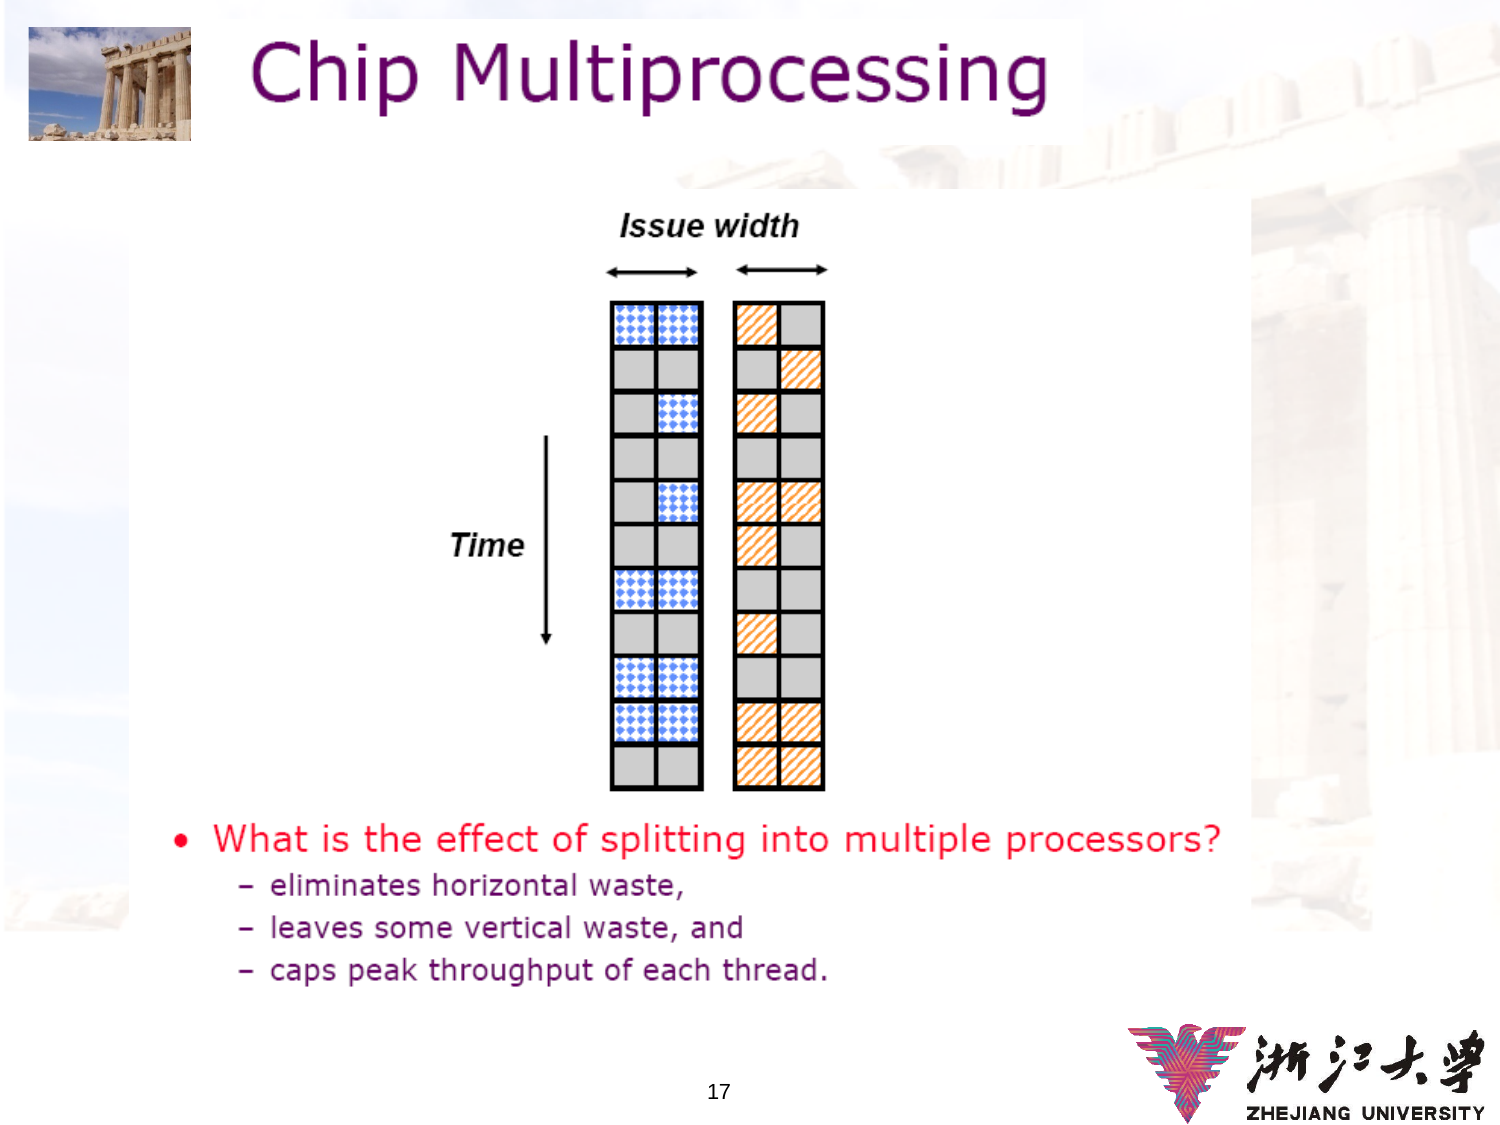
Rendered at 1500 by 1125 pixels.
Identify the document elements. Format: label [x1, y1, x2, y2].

picture [0, 0, 1500, 1125]
list [128, 189, 1252, 1007]
title [206, 18, 1084, 146]
